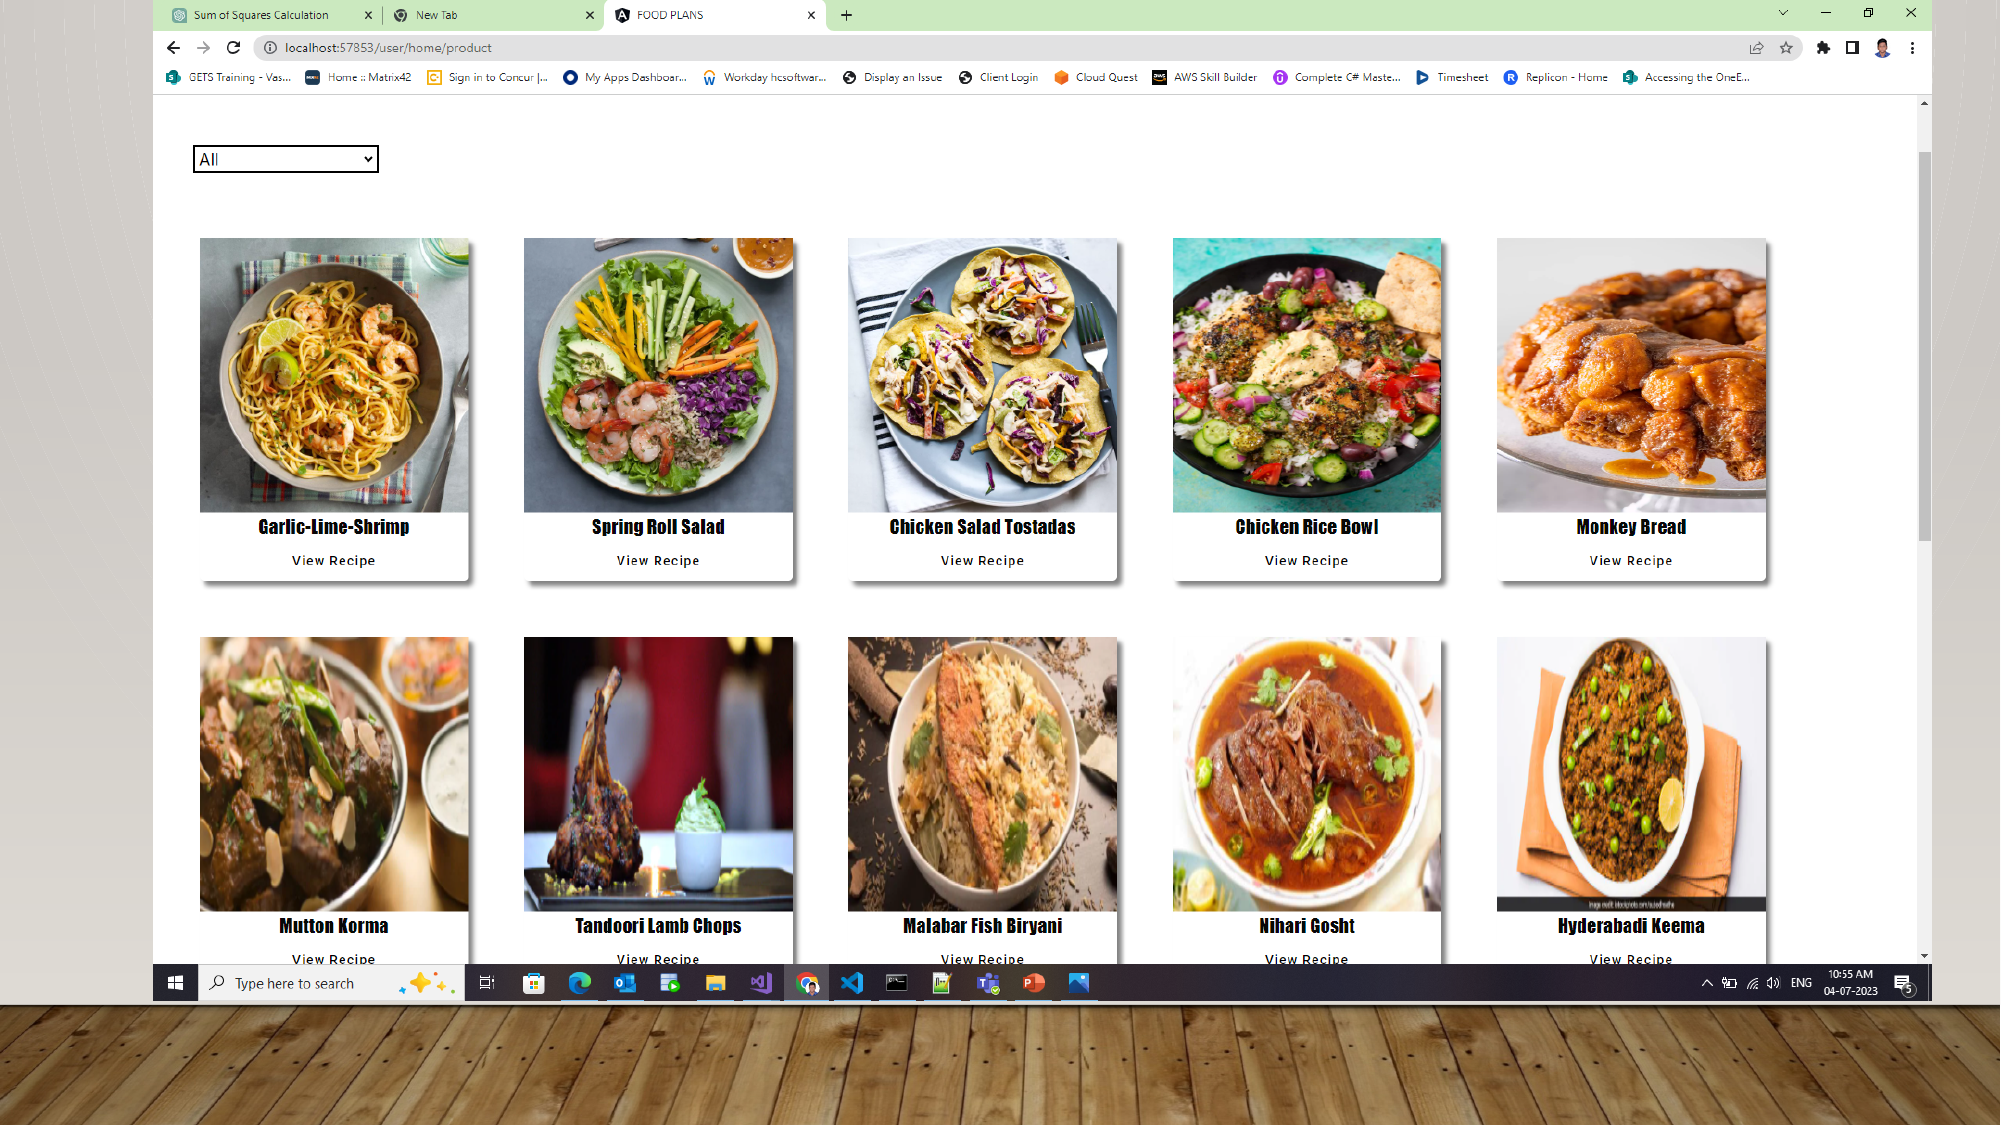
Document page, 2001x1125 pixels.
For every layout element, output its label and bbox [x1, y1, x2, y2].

picture [152, 0, 1933, 1001]
picture [0, 1005, 2000, 1125]
